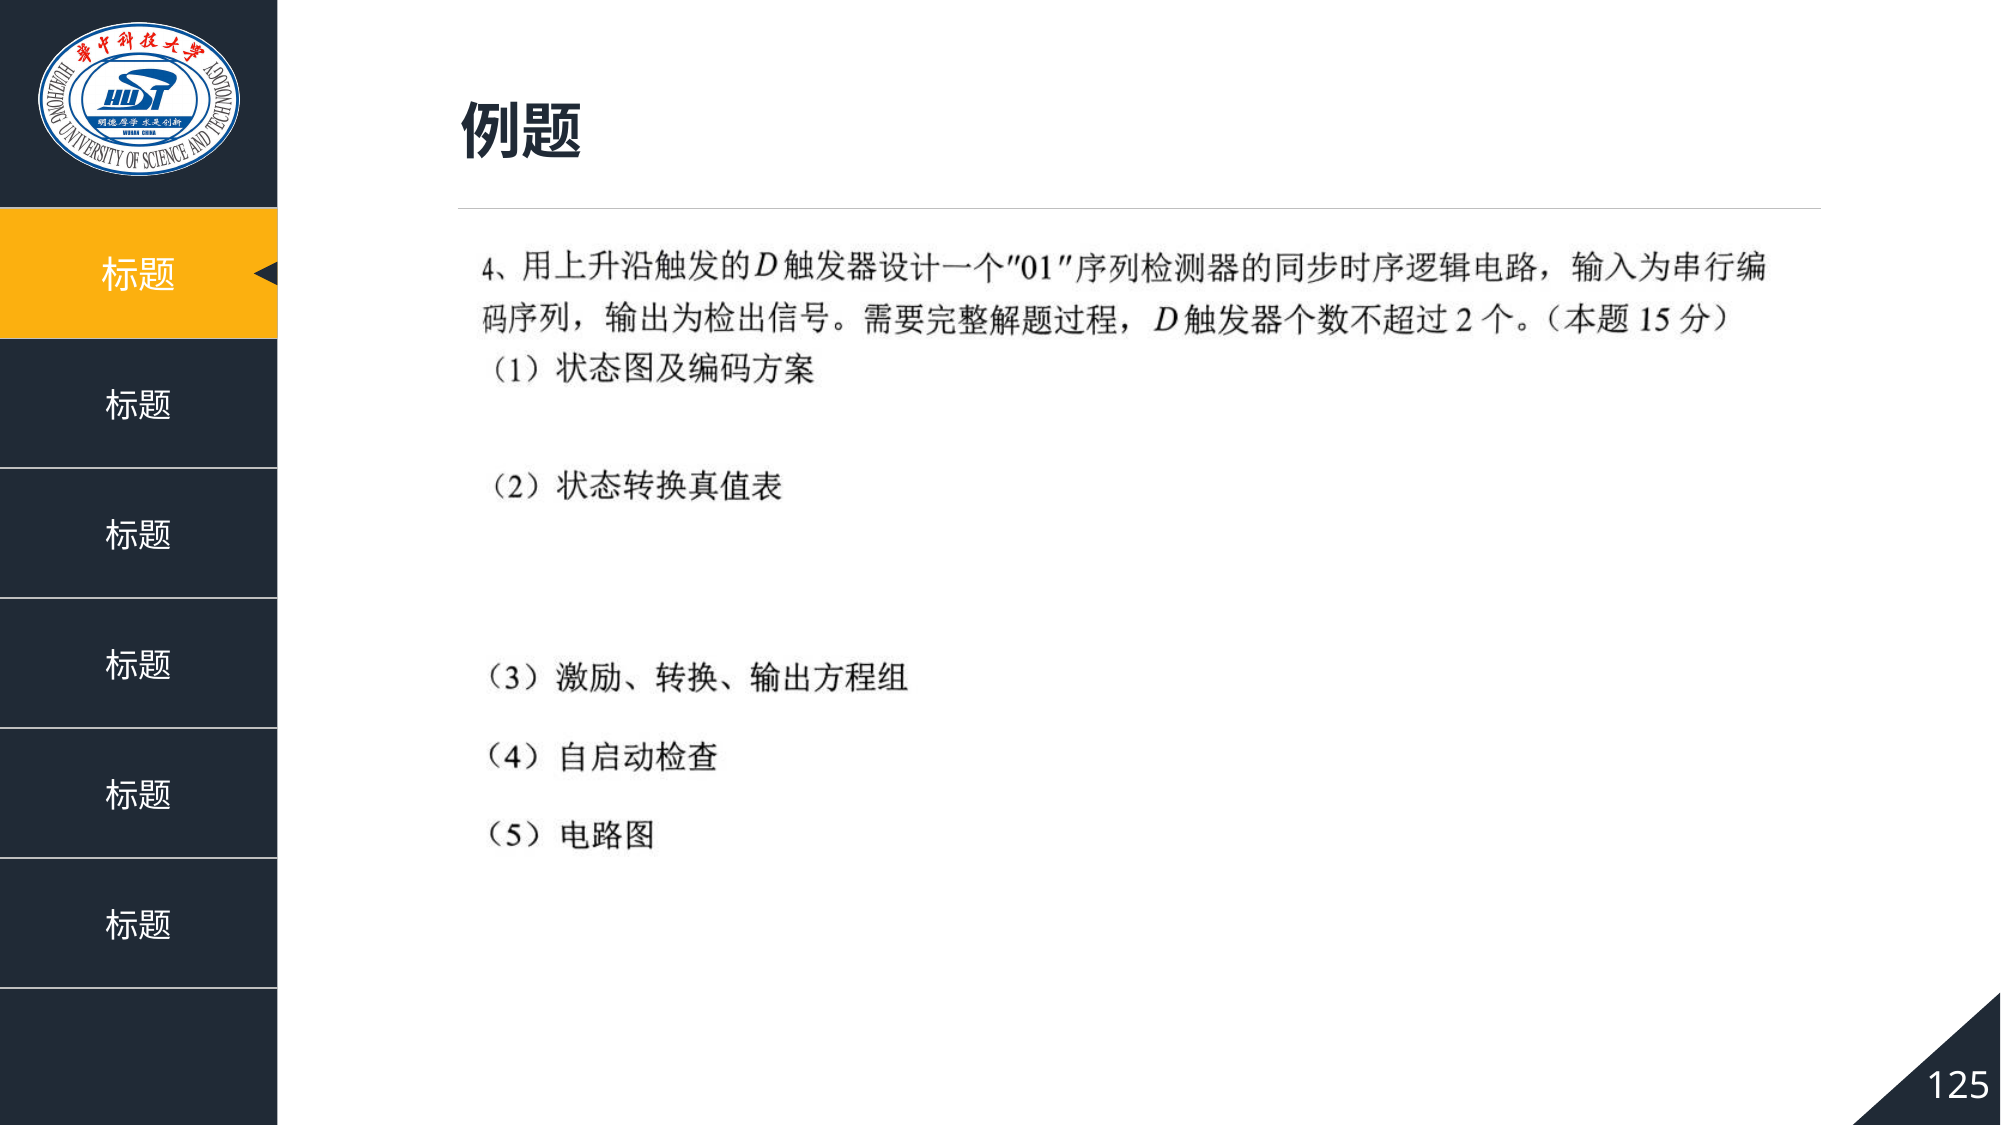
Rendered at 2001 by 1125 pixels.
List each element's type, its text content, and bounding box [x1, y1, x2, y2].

text_box 例题 [445, 84, 598, 173]
picture [362, 215, 1895, 1064]
picture [38, 22, 240, 176]
